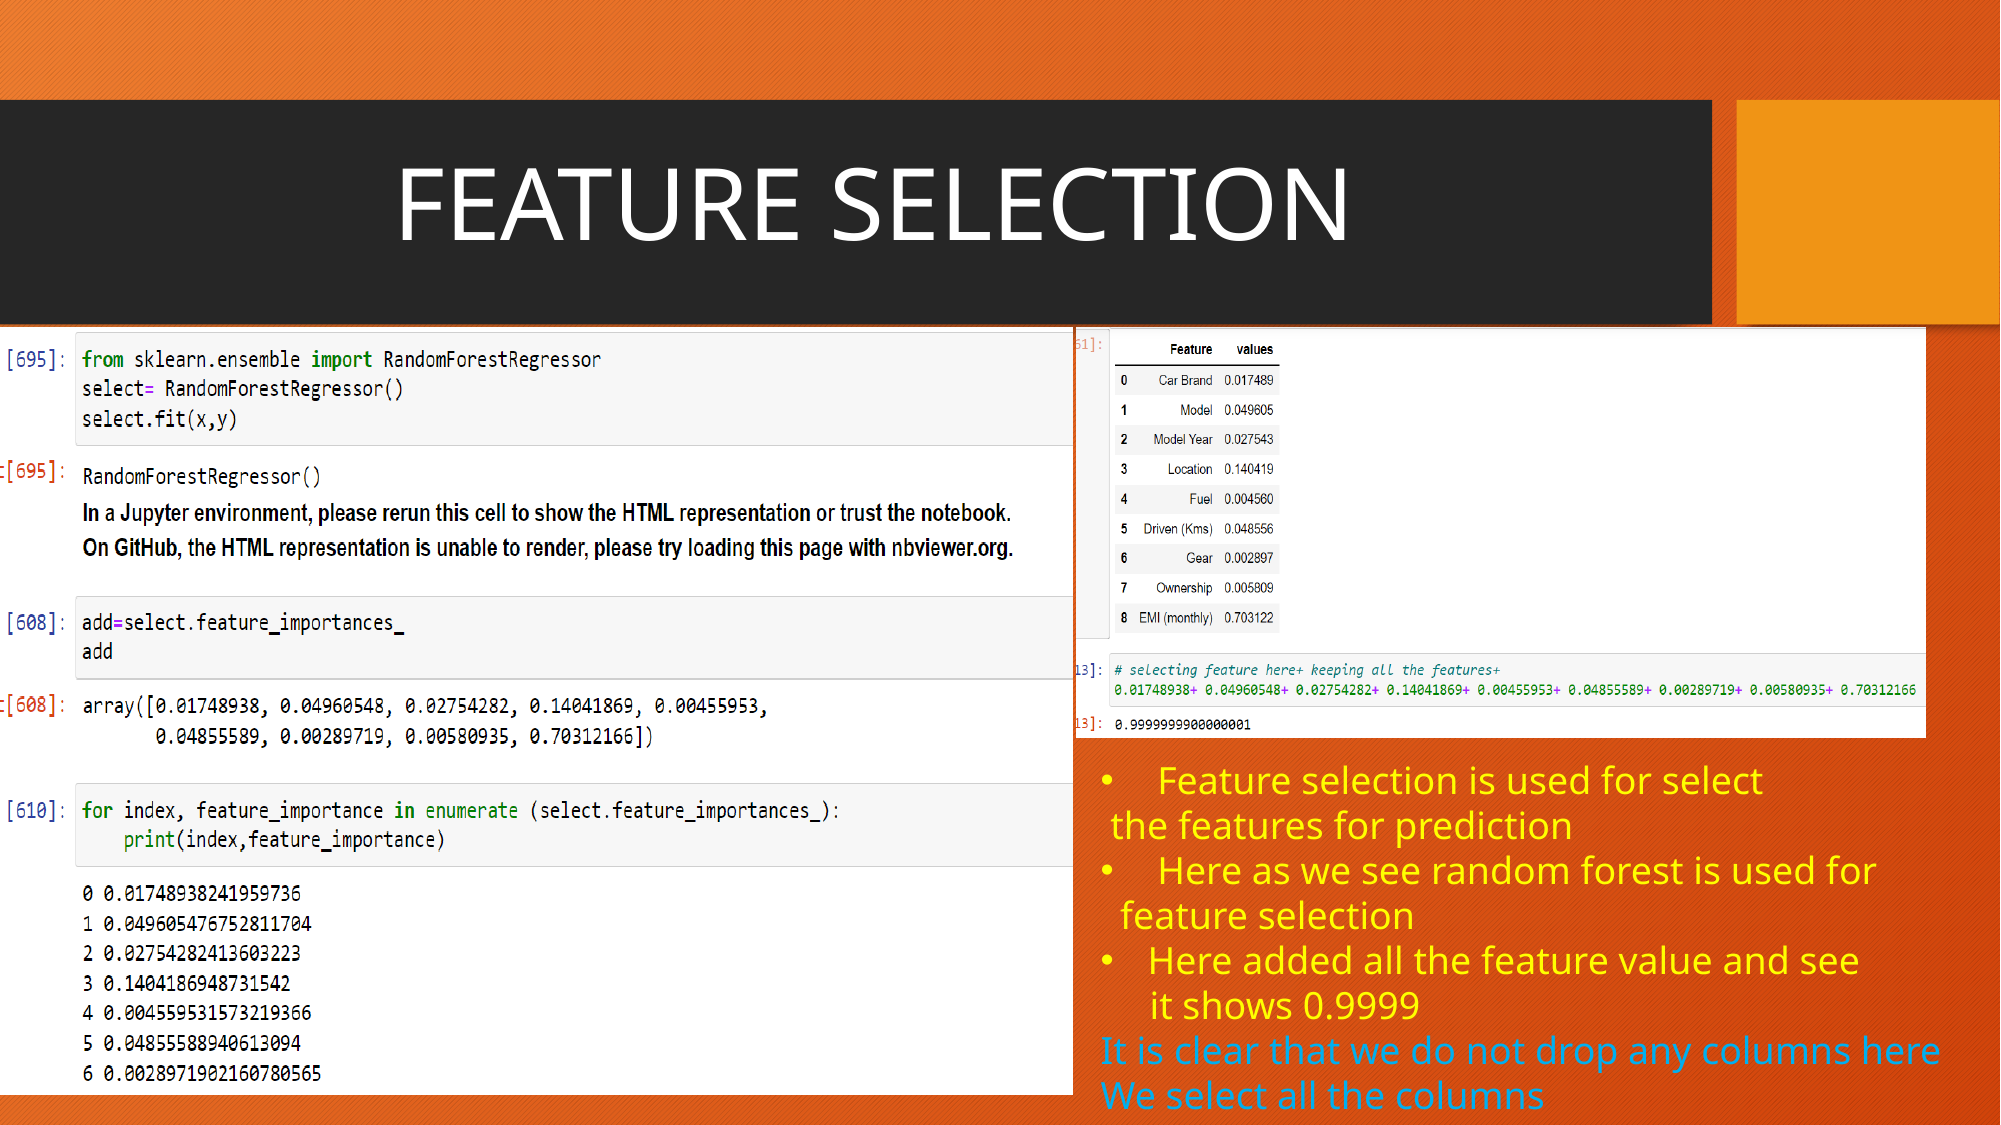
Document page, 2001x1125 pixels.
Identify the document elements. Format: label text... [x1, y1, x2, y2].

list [0, 327, 1073, 1095]
picture [0, 325, 2000, 738]
title FEATURE SELECTION [378, 119, 1398, 297]
text_box Feature selection is used for select the features for prediction Here as we see random forest is used for feature selection Here added all the feature value and see it shows 0.9999 It is clear that we do not drop any columns here We select all the columns [1085, 749, 1958, 1125]
